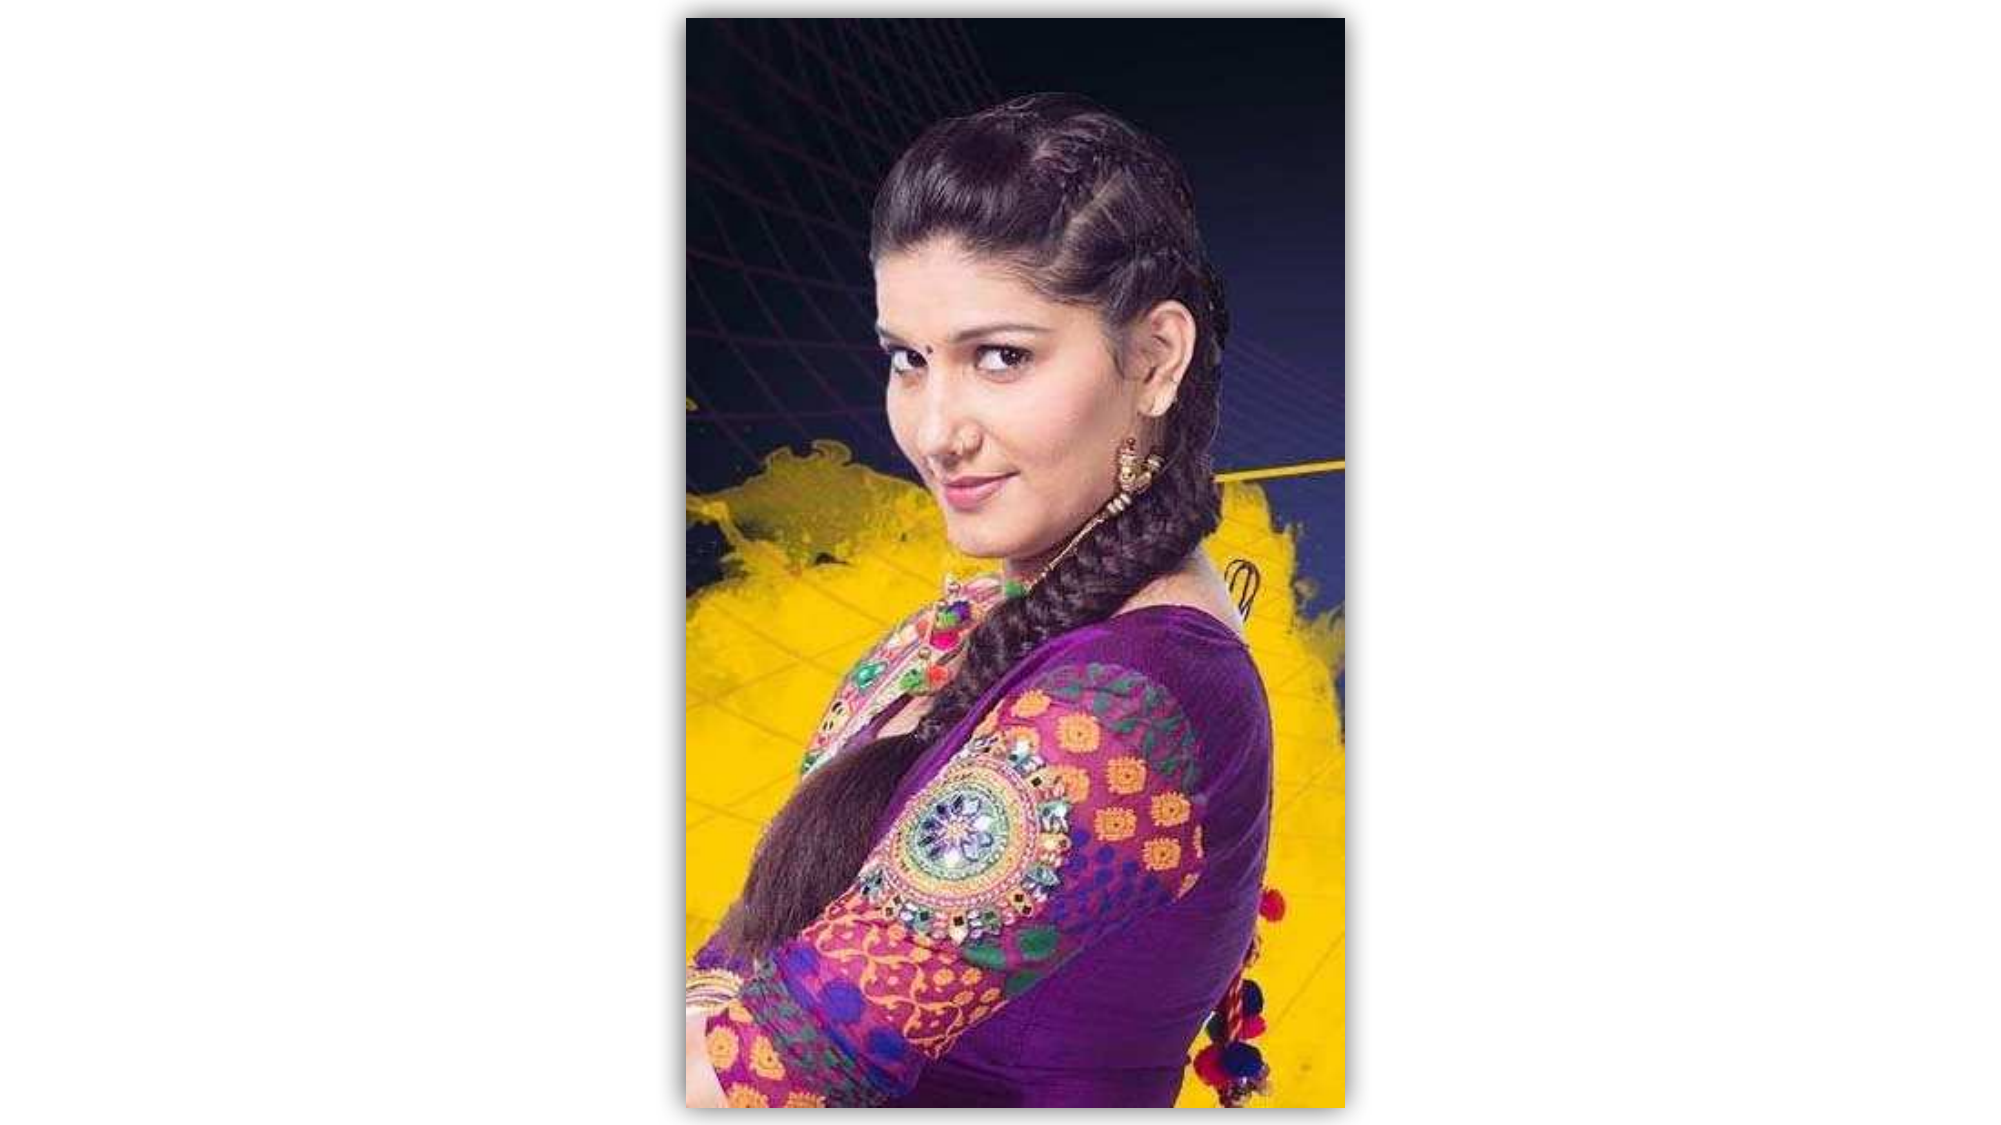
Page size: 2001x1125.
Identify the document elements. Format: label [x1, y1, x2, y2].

picture [686, 18, 1345, 1108]
